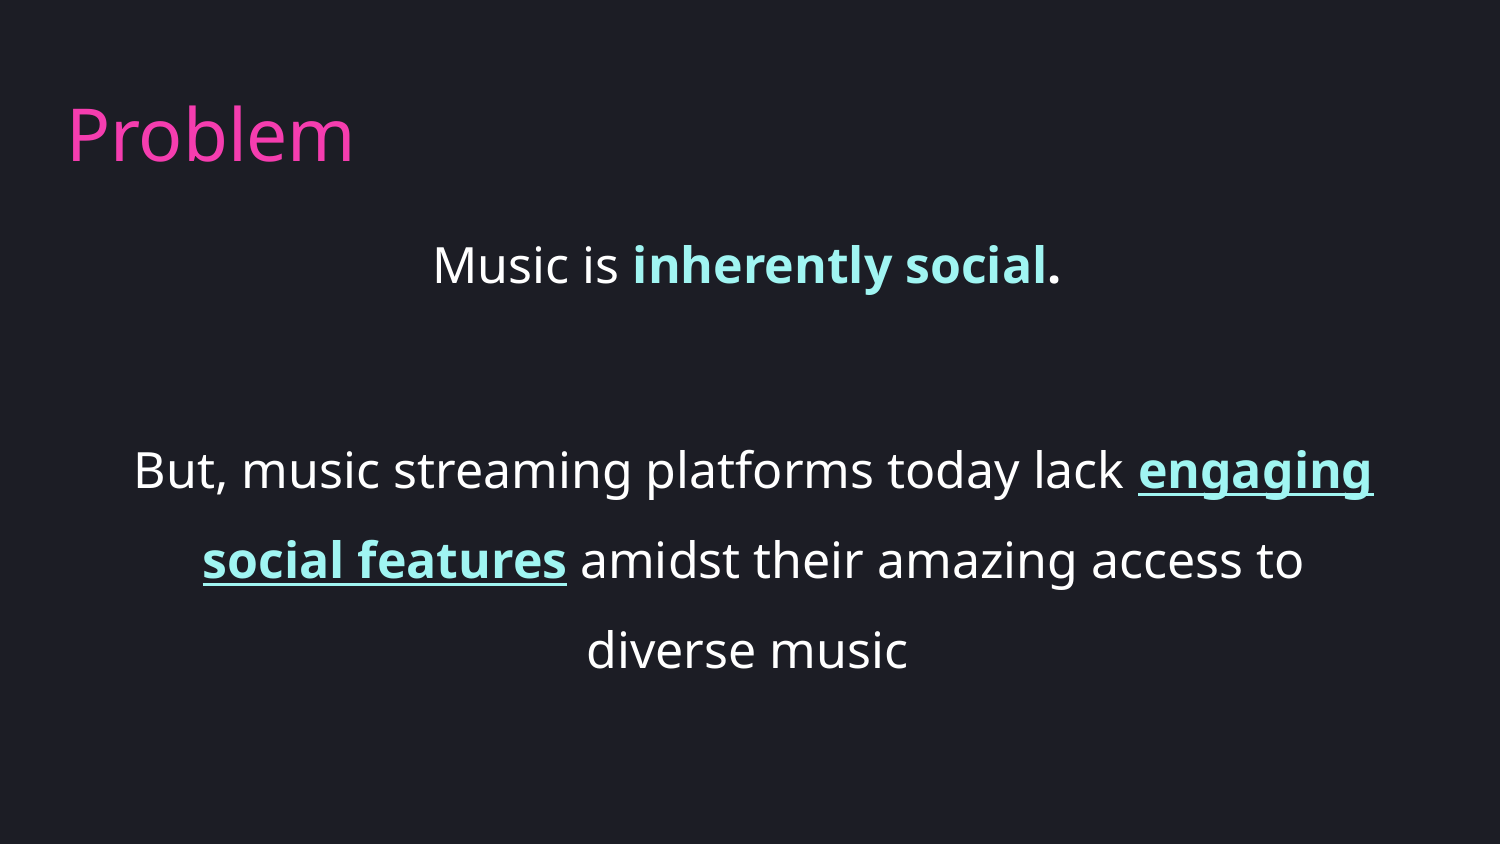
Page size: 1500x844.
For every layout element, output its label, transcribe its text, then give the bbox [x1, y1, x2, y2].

title Problem [51, 72, 1449, 189]
list Music is inherently social. But, music streaming platforms today lack engaging social features amidst their amazing access to diverse music [108, 189, 1400, 750]
